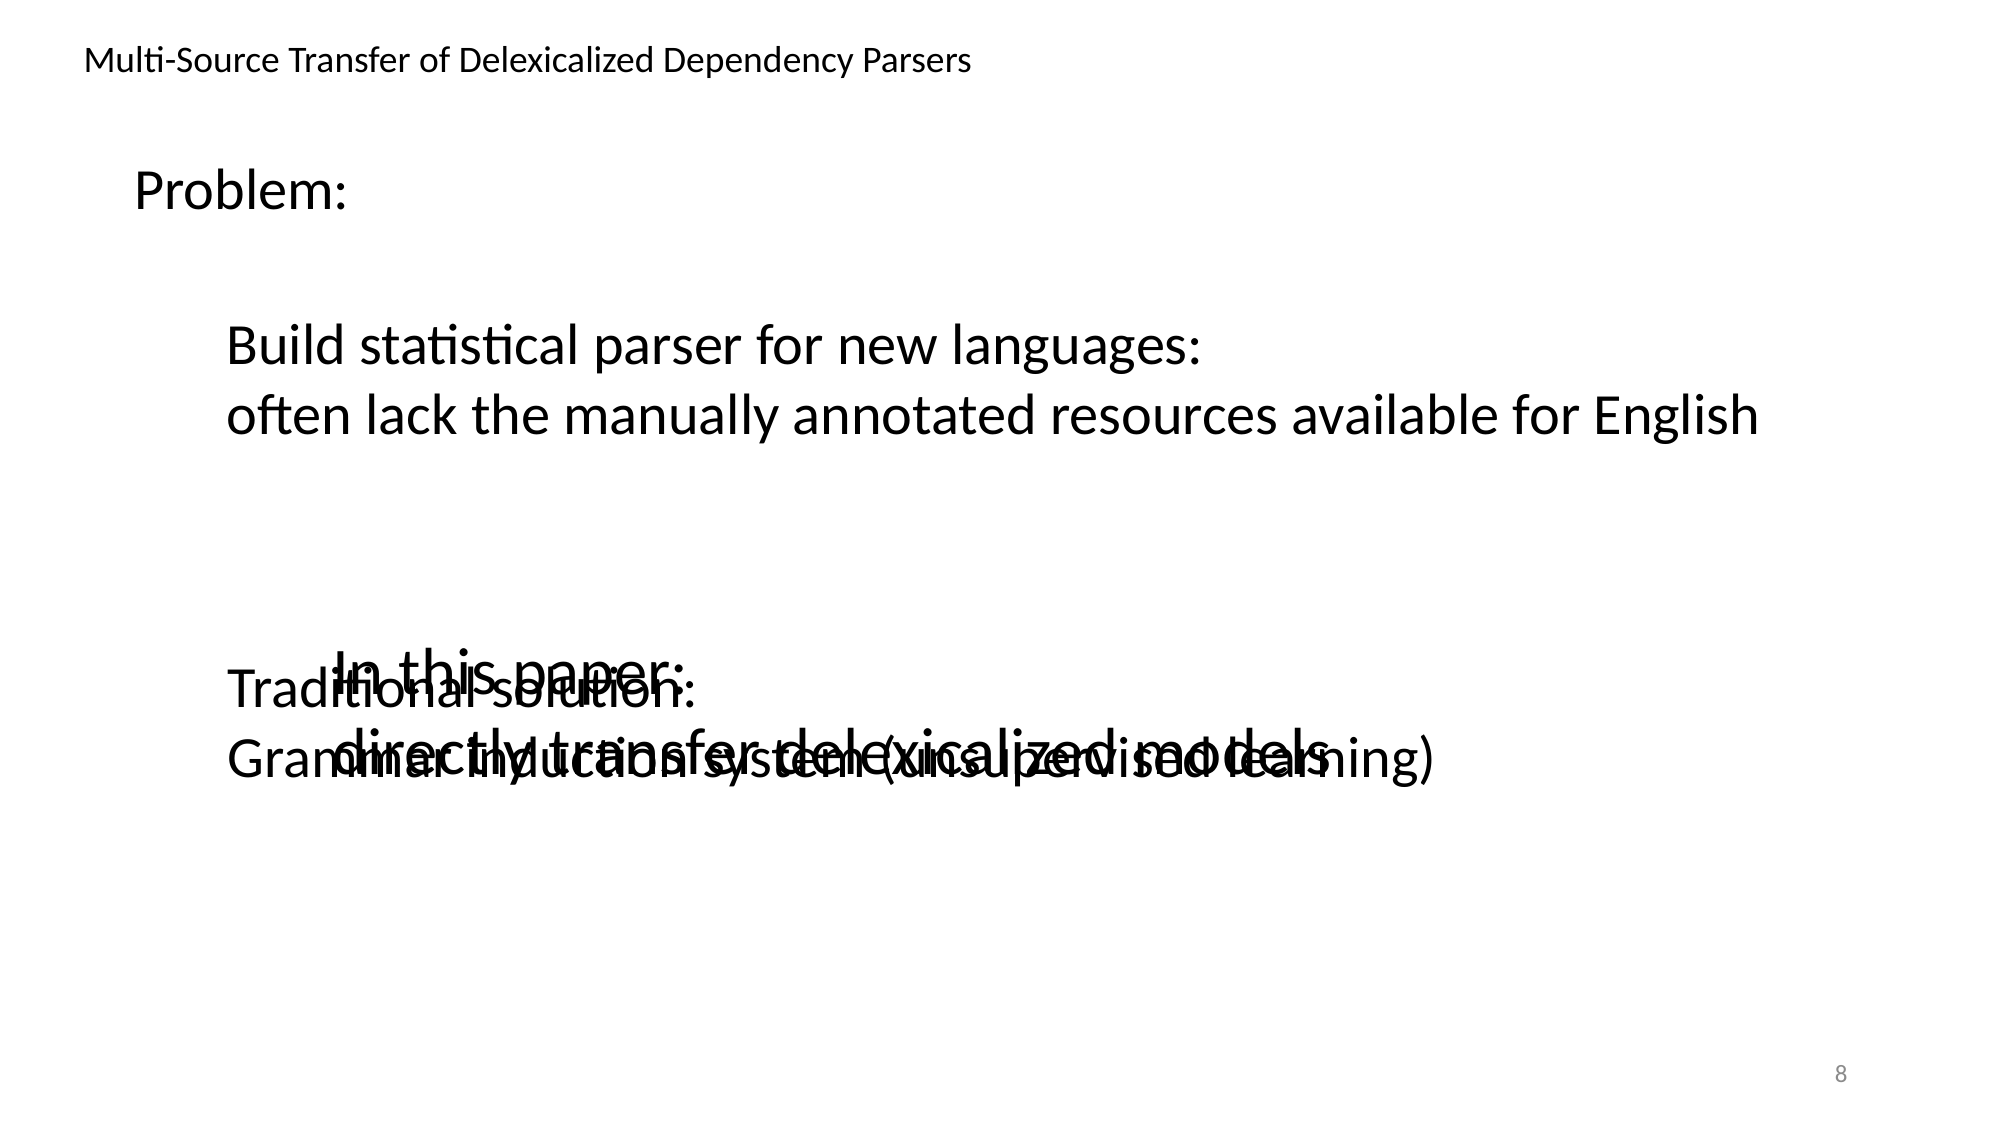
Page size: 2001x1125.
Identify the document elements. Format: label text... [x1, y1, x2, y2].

text_box Build statistical parser for new languages: often lack the manually annotated resources available for English [211, 298, 1776, 454]
text_box Multi-Source Transfer of Delexicalized Dependency Parsers [68, 27, 989, 88]
text_box Problem: [120, 144, 365, 229]
text_box Traditional solution: Grammar induction system (unsupervised learning) [212, 641, 317, 797]
text_box Traditional solution: Grammar induction system (unsupervised learning) [1348, 641, 1452, 797]
slide_number 7 [1412, 1042, 1863, 1103]
text_box In this paper: directly transfer delexicalized models [317, 620, 1348, 875]
